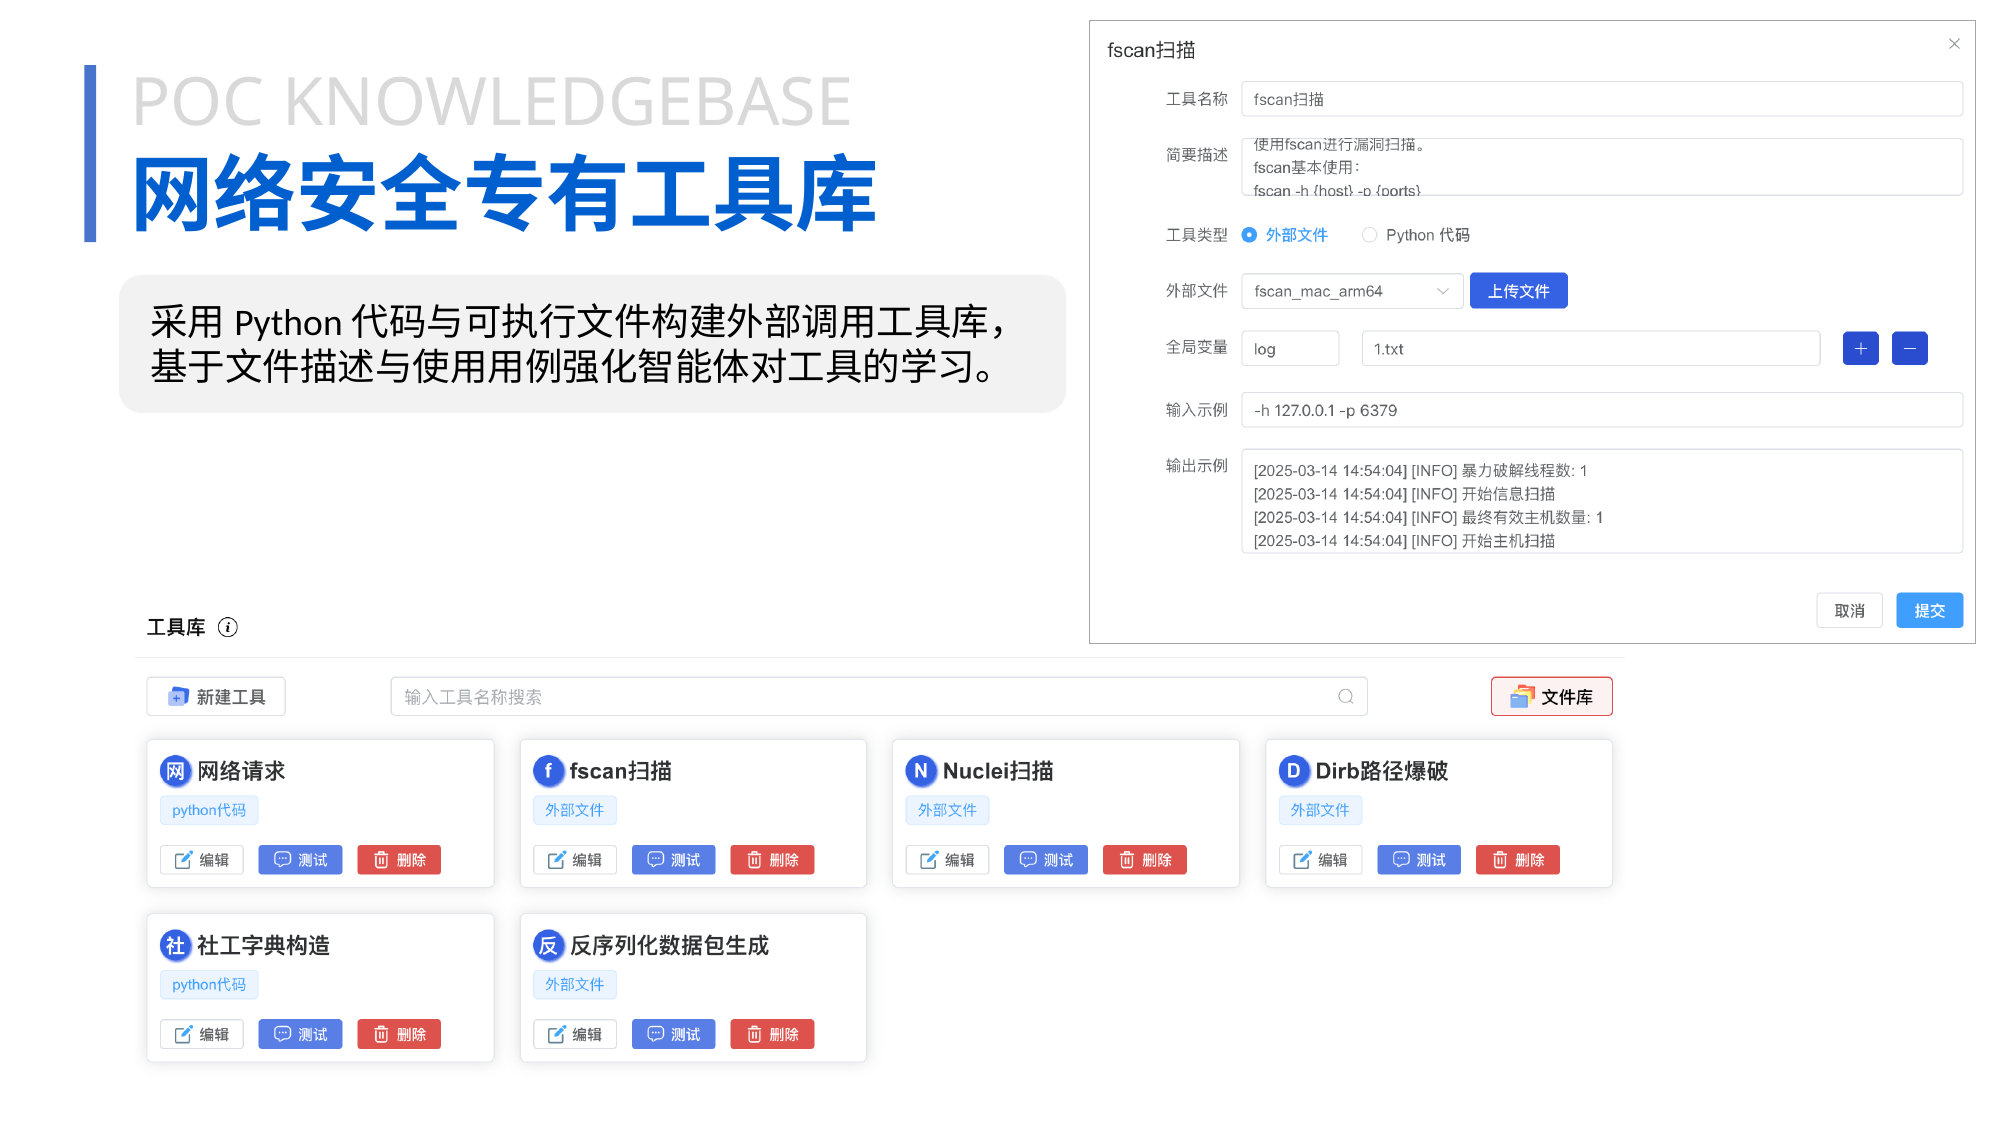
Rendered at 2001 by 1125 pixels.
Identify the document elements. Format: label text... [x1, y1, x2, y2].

text_box 网络安全专有工具库 [115, 133, 1089, 249]
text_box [118, 274, 1067, 414]
text_box POC KNOWLEDGEBASE [115, 51, 1089, 133]
picture [135, 19, 1977, 1100]
text_box [83, 64, 97, 243]
